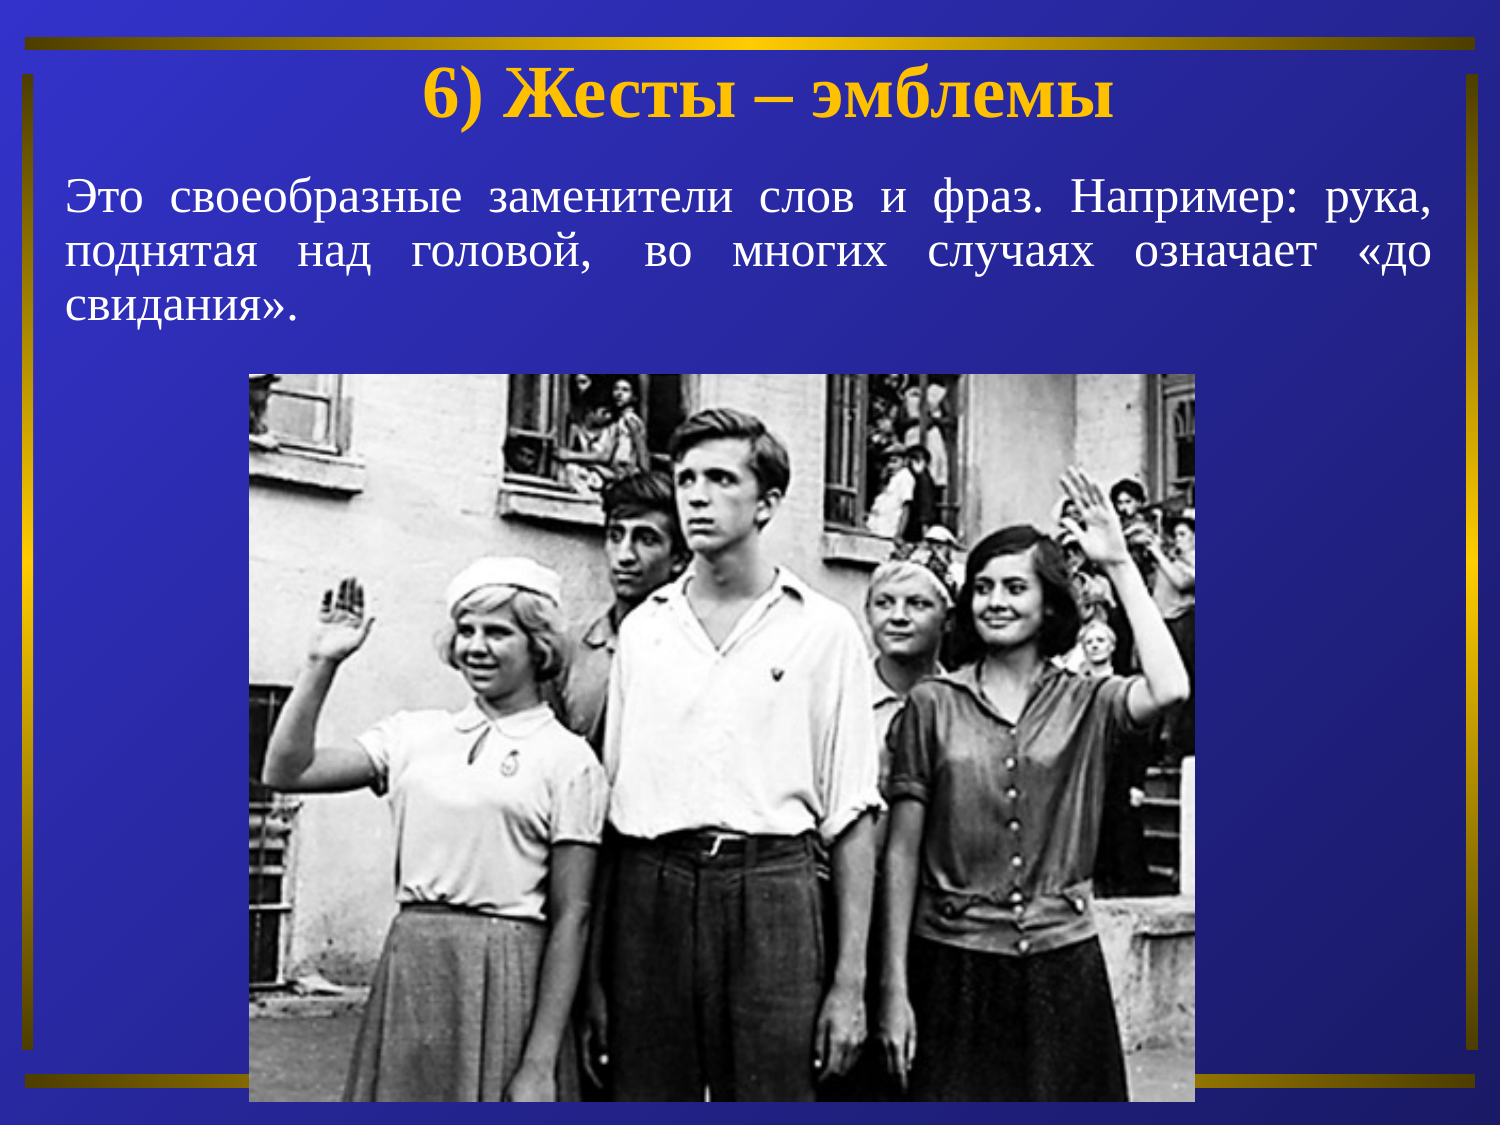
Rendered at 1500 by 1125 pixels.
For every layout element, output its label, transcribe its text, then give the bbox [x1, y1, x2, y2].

title 6) Жесты – эмблемы [86, 36, 1451, 138]
list Это своеобразные заменители слов и фраз. Например: рука, поднятая над головой, во многих случаях означает «до свидания». [49, 161, 1449, 341]
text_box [249, 374, 1196, 1102]
